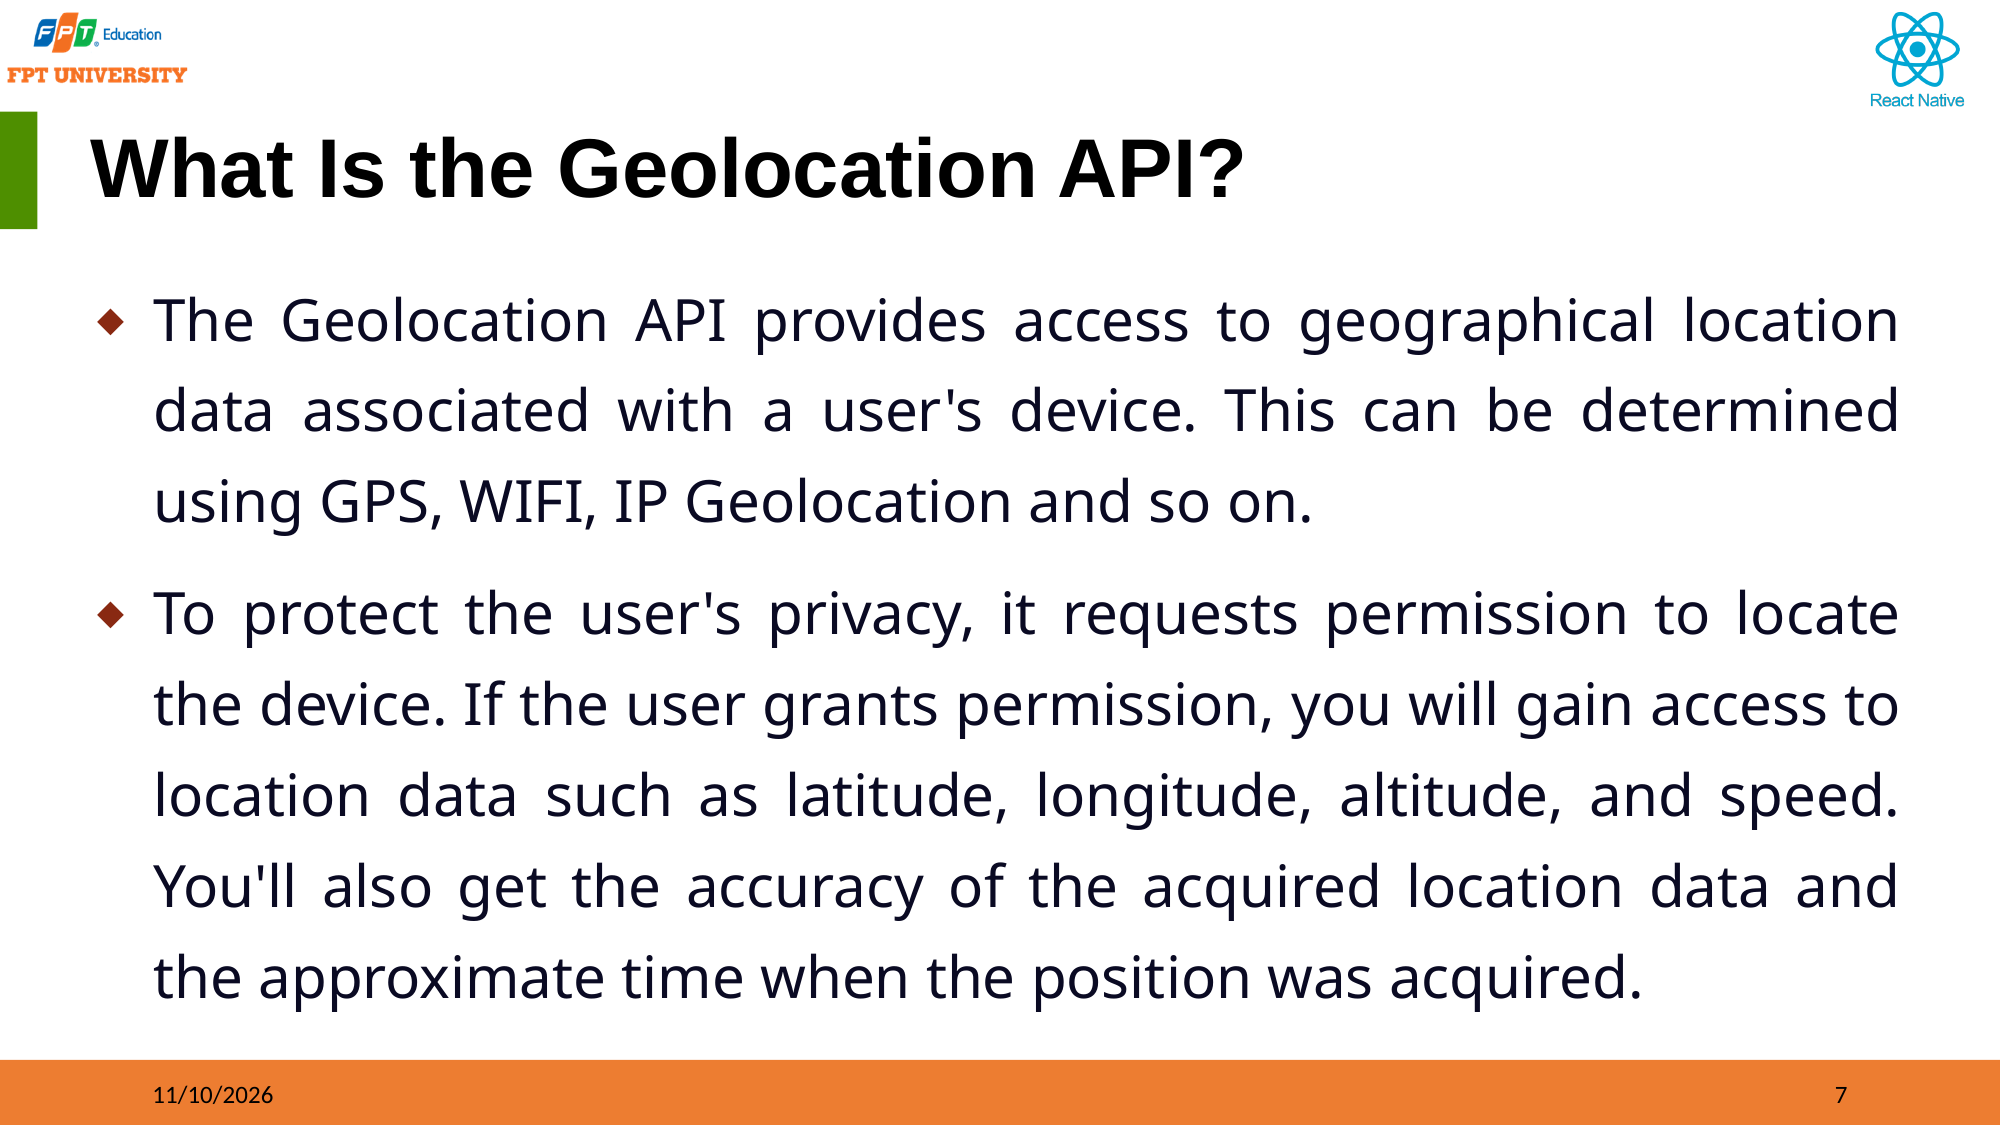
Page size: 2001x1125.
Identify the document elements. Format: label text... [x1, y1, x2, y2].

picture [1839, 9, 1996, 112]
picture [0, 0, 194, 93]
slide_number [137, 1063, 588, 1124]
list The Geolocation API provides access to geographical location data associated with a user's device. This can be determined using GPS, WIFI, IP Geolocation and so on. To protect the user's privacy, it requests permission to locate the device. If the user grants permission, you will gain access to location data such as latitude, longitude, altitude, and speed. You'll also get the accuracy of the acquired location data and the approximate time when the position was acquired. [82, 254, 1916, 1014]
slide_number 7 [1412, 1063, 1863, 1124]
title What Is the Geolocation API? [37, 111, 1978, 230]
